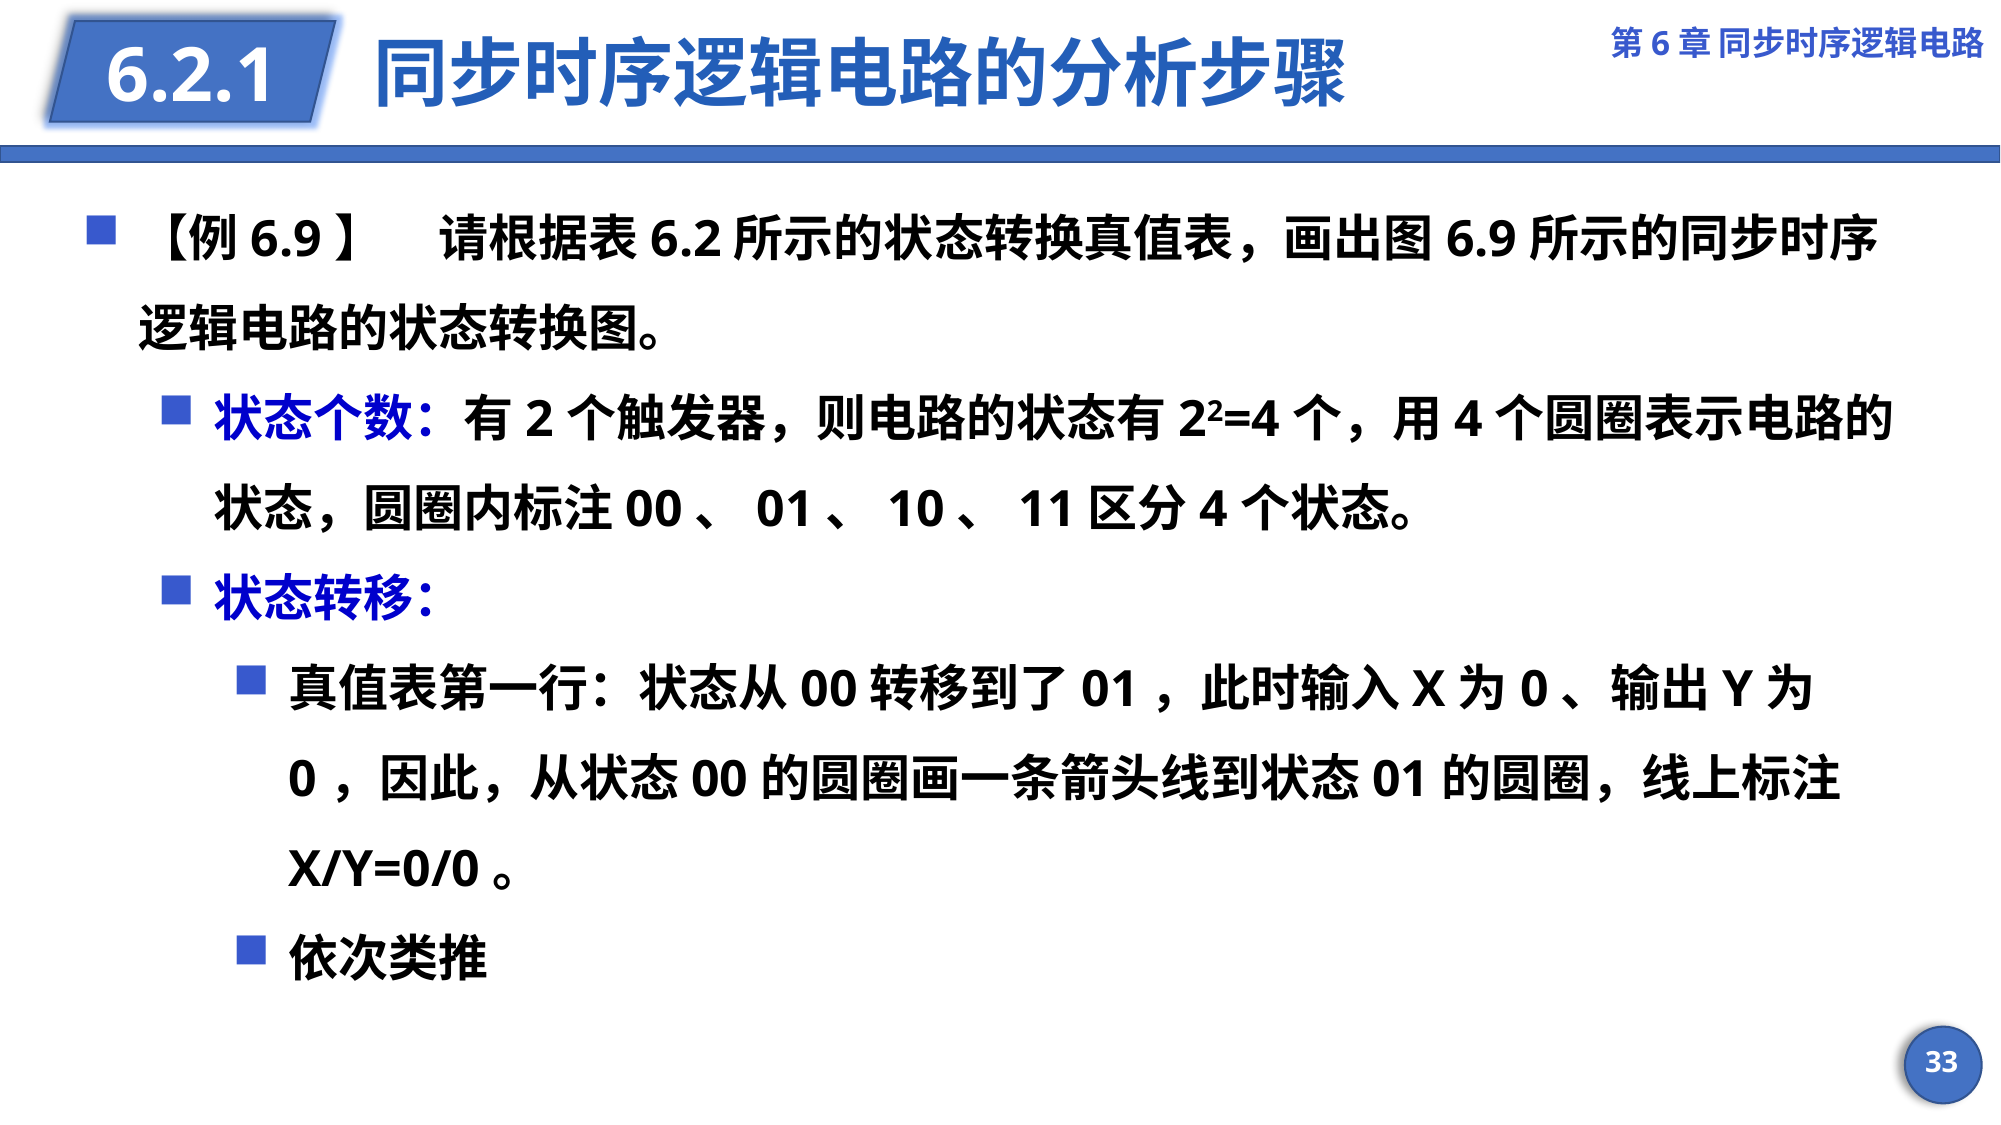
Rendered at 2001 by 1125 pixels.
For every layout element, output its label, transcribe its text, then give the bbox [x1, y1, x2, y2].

footer 第6章 同步时序逻辑电路 [1581, 1, 2000, 84]
text_box 【例6.9】 请根据表6.2所示的状态转换真值表，画出图6.9所示的同步时序逻辑电路的状态转换图。 状态个数：有2个触发器，则电路的状态有22=4个，用4个圆圈表示电路的状态，圆圈内标注00、01、10、11区分4个状态。 状态转移： 真值表第一行：状态从00转移到了01，此时输入X为0、输出Y为0，因此，从状态00的圆圈画一条箭头线到状态01的圆圈，线上标注X/Y=0/0。 依次类推 [67, 169, 1928, 995]
text_box 6.2.1 [48, 20, 337, 123]
slide_number 33 [1895, 1033, 1989, 1094]
title 同步时序逻辑电路的分析步骤 [358, 16, 1391, 137]
